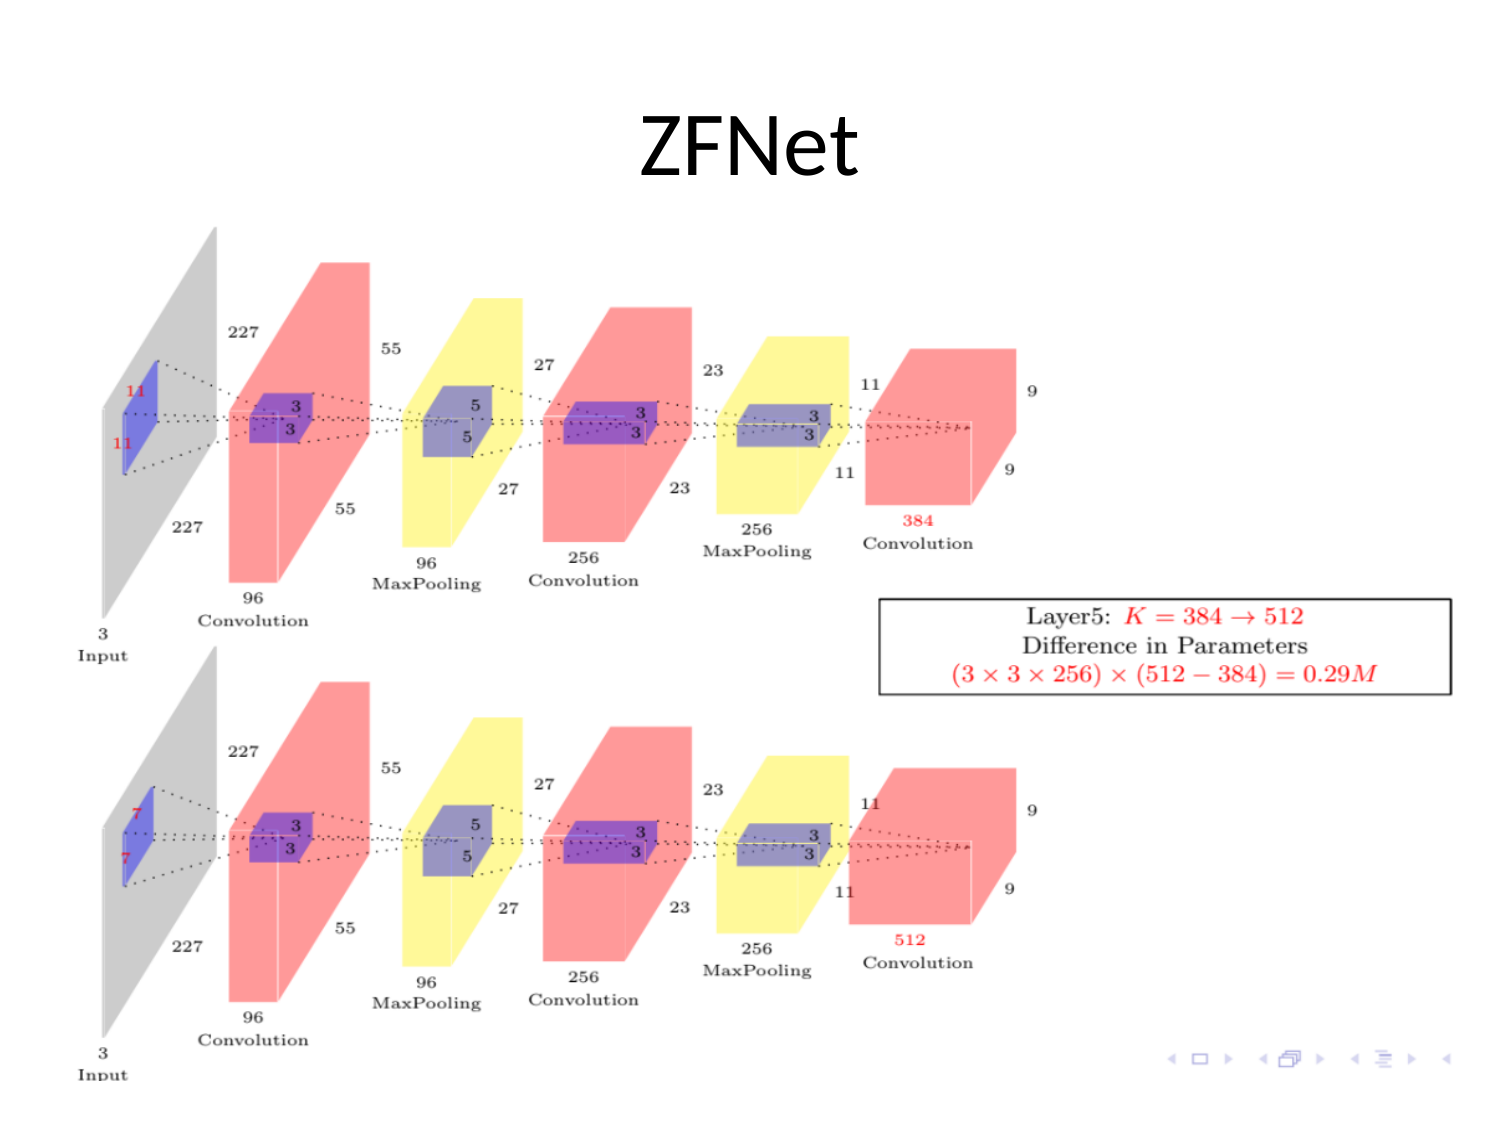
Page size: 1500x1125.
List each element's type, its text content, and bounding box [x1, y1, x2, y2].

picture [52, 195, 1459, 1081]
title ZFNet [75, 45, 1425, 194]
